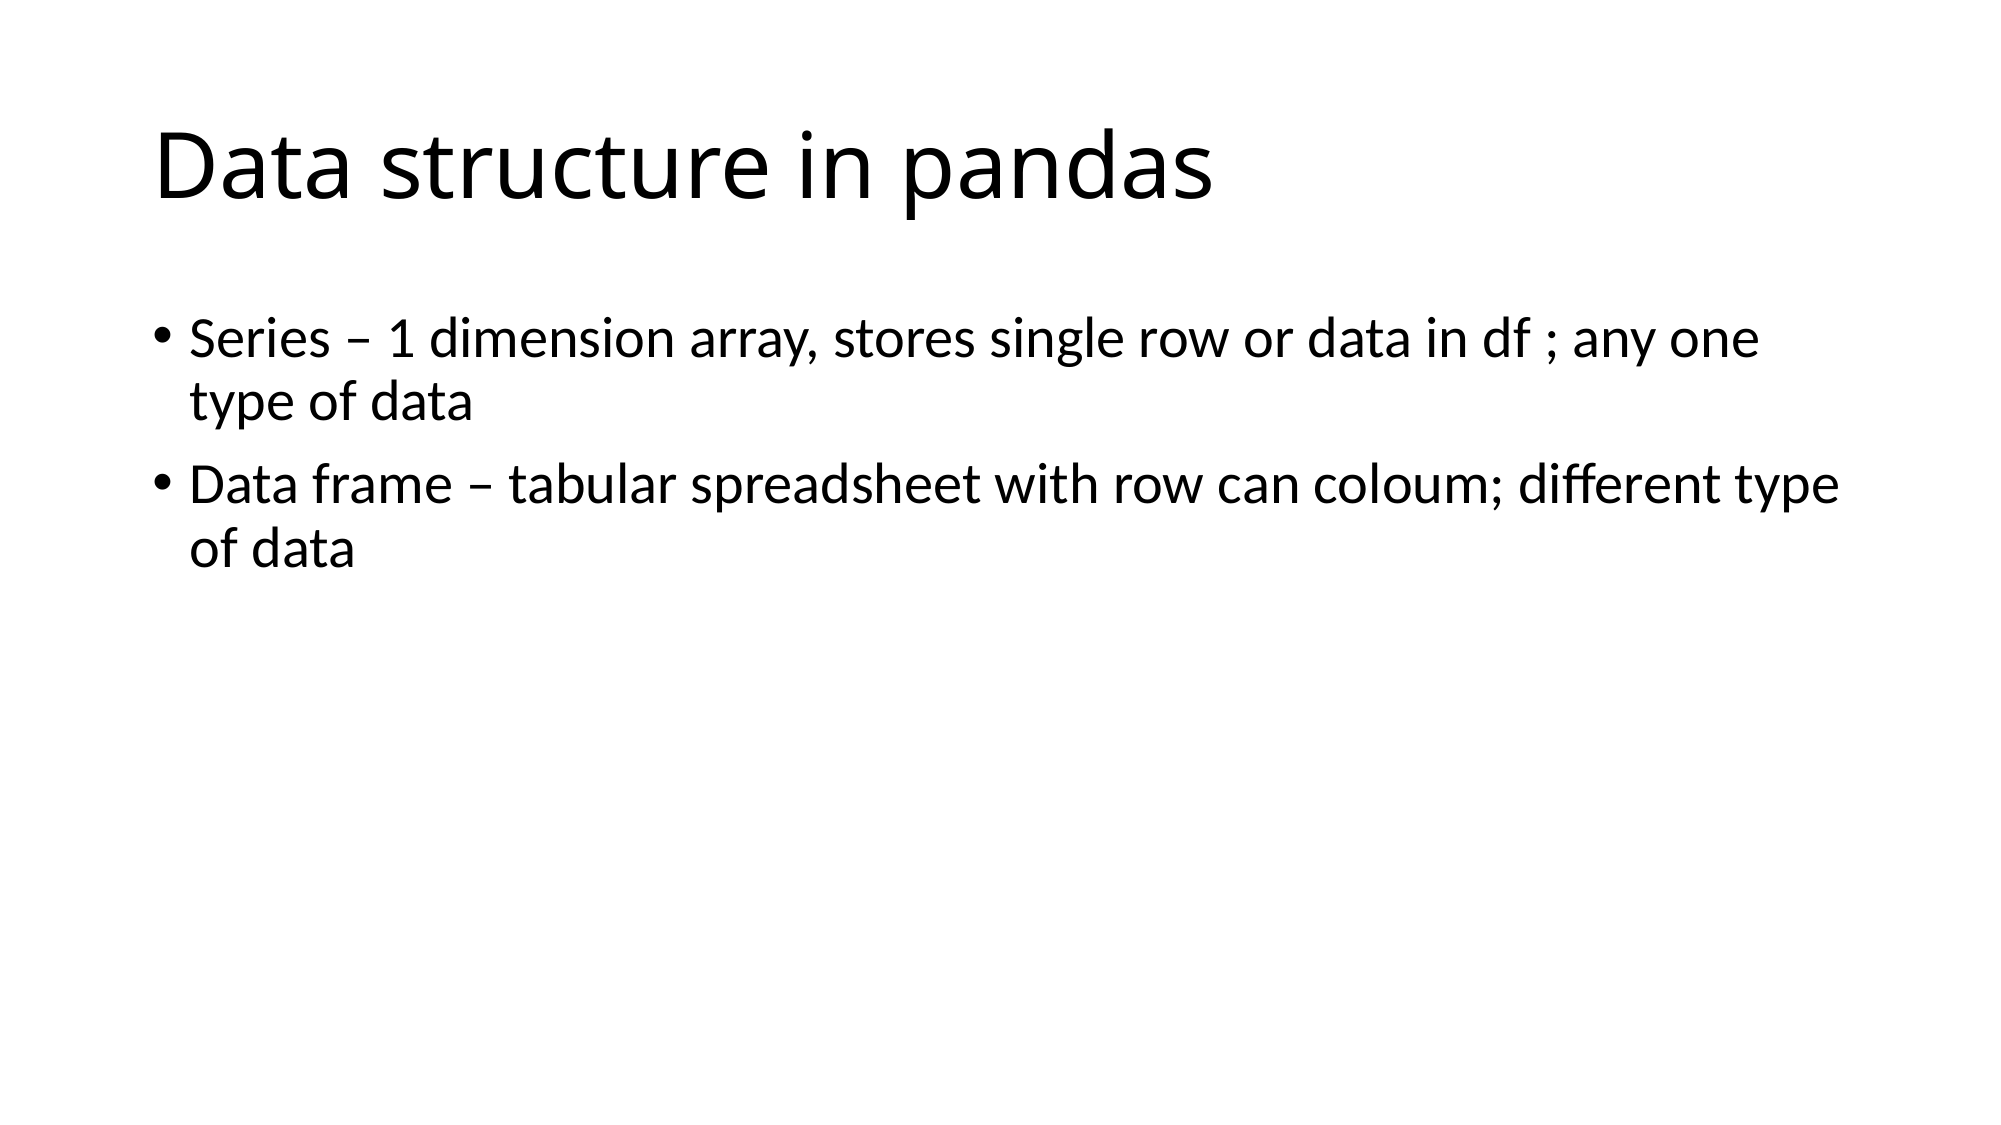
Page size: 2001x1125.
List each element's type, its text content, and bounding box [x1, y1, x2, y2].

title Data structure in pandas [137, 59, 1863, 278]
list Series – 1 dimension array, stores single row or data in df ; any one type of data Data frame – tabular spreadsheet with row can coloum; different type of data [137, 299, 1863, 1014]
